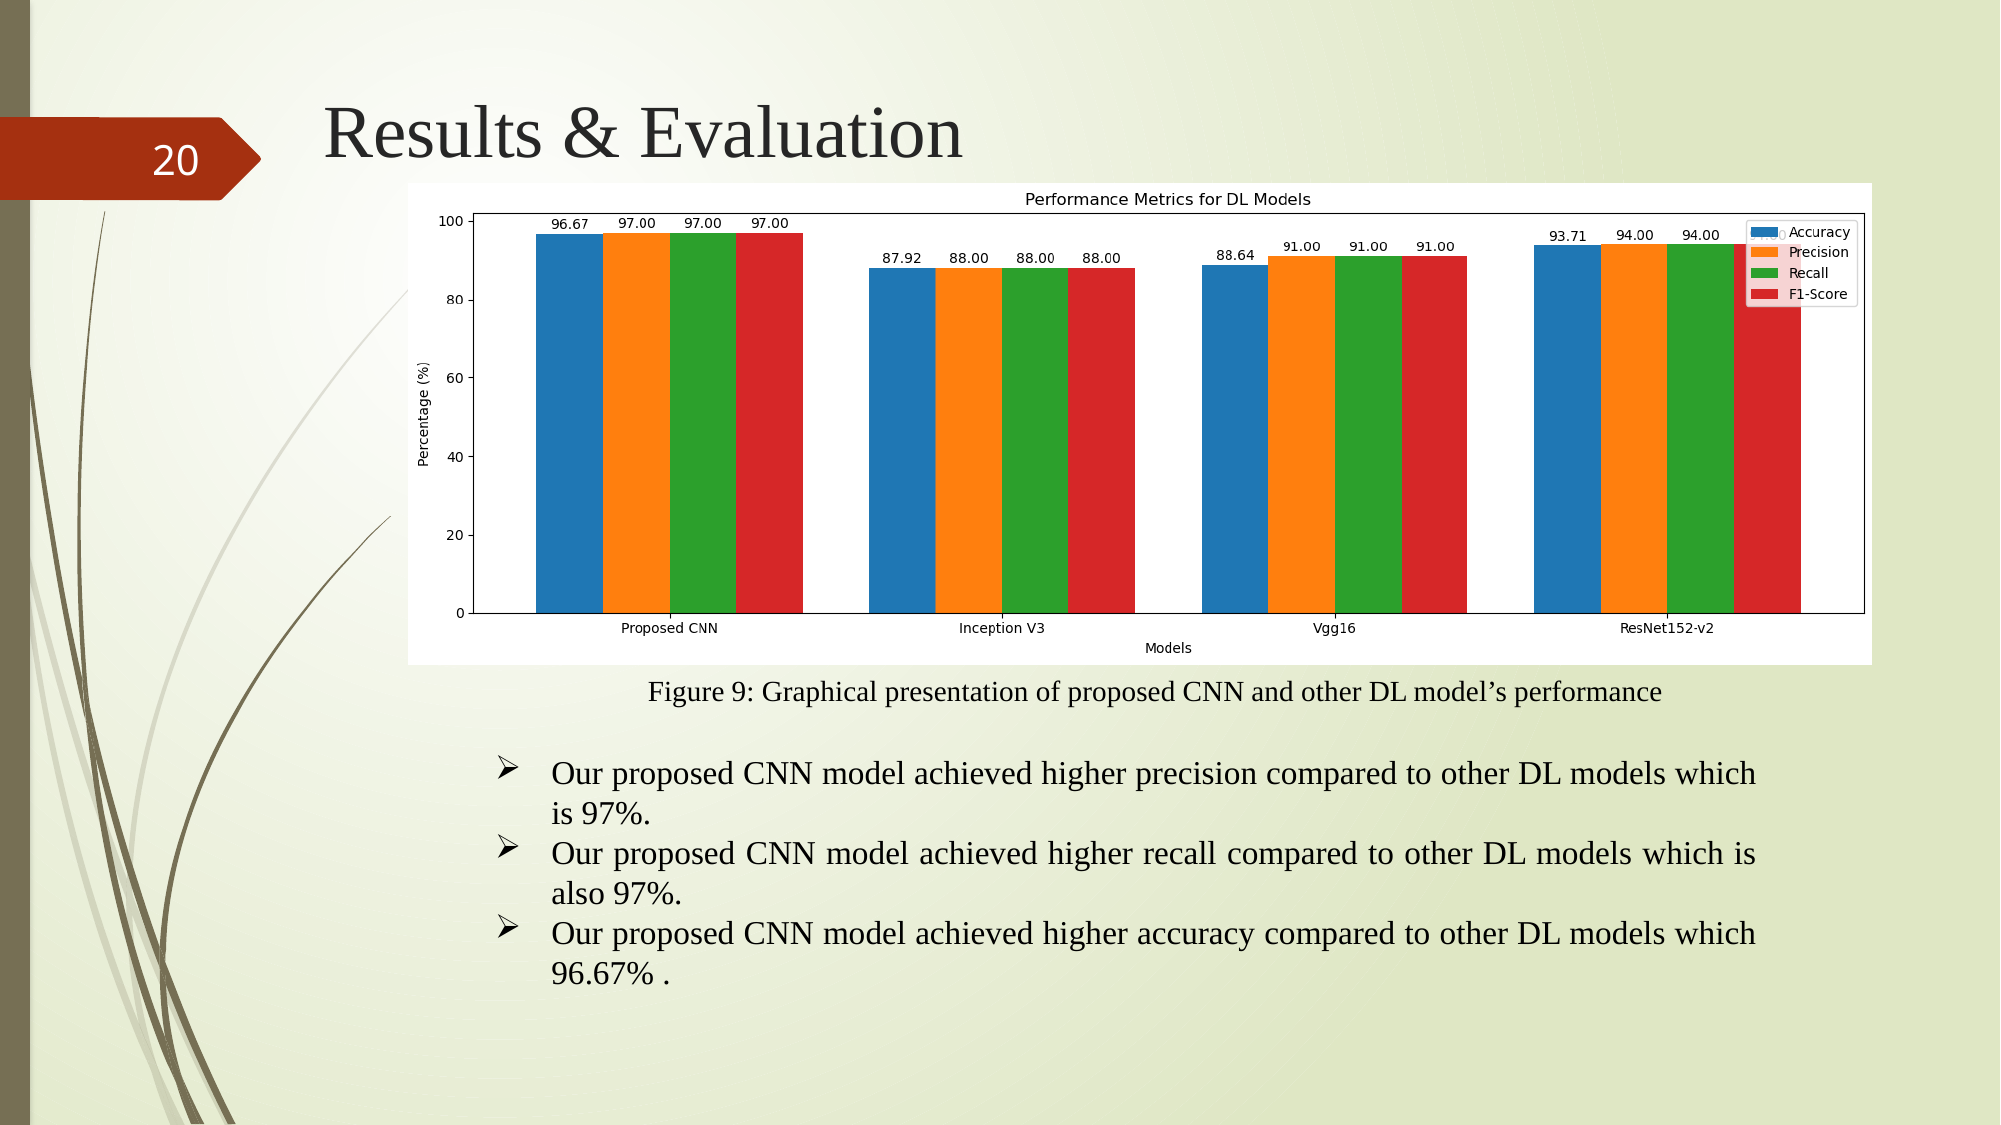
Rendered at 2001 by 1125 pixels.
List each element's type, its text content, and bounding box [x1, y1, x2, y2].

slide_number 20 [87, 129, 216, 190]
text_box Figure 9: Graphical presentation of proposed CNN and other DL model’s performance [633, 673, 1719, 715]
title Results & Evaluation [308, 75, 987, 184]
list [408, 182, 1872, 665]
text_box Our proposed CNN model achieved higher precision compared to other DL models which is 97%. Our proposed CNN model achieved higher recall compared to other DL models which is also 97%. Our proposed CNN model achieved higher accuracy compared to other DL models which 96.67% . [480, 743, 1774, 999]
